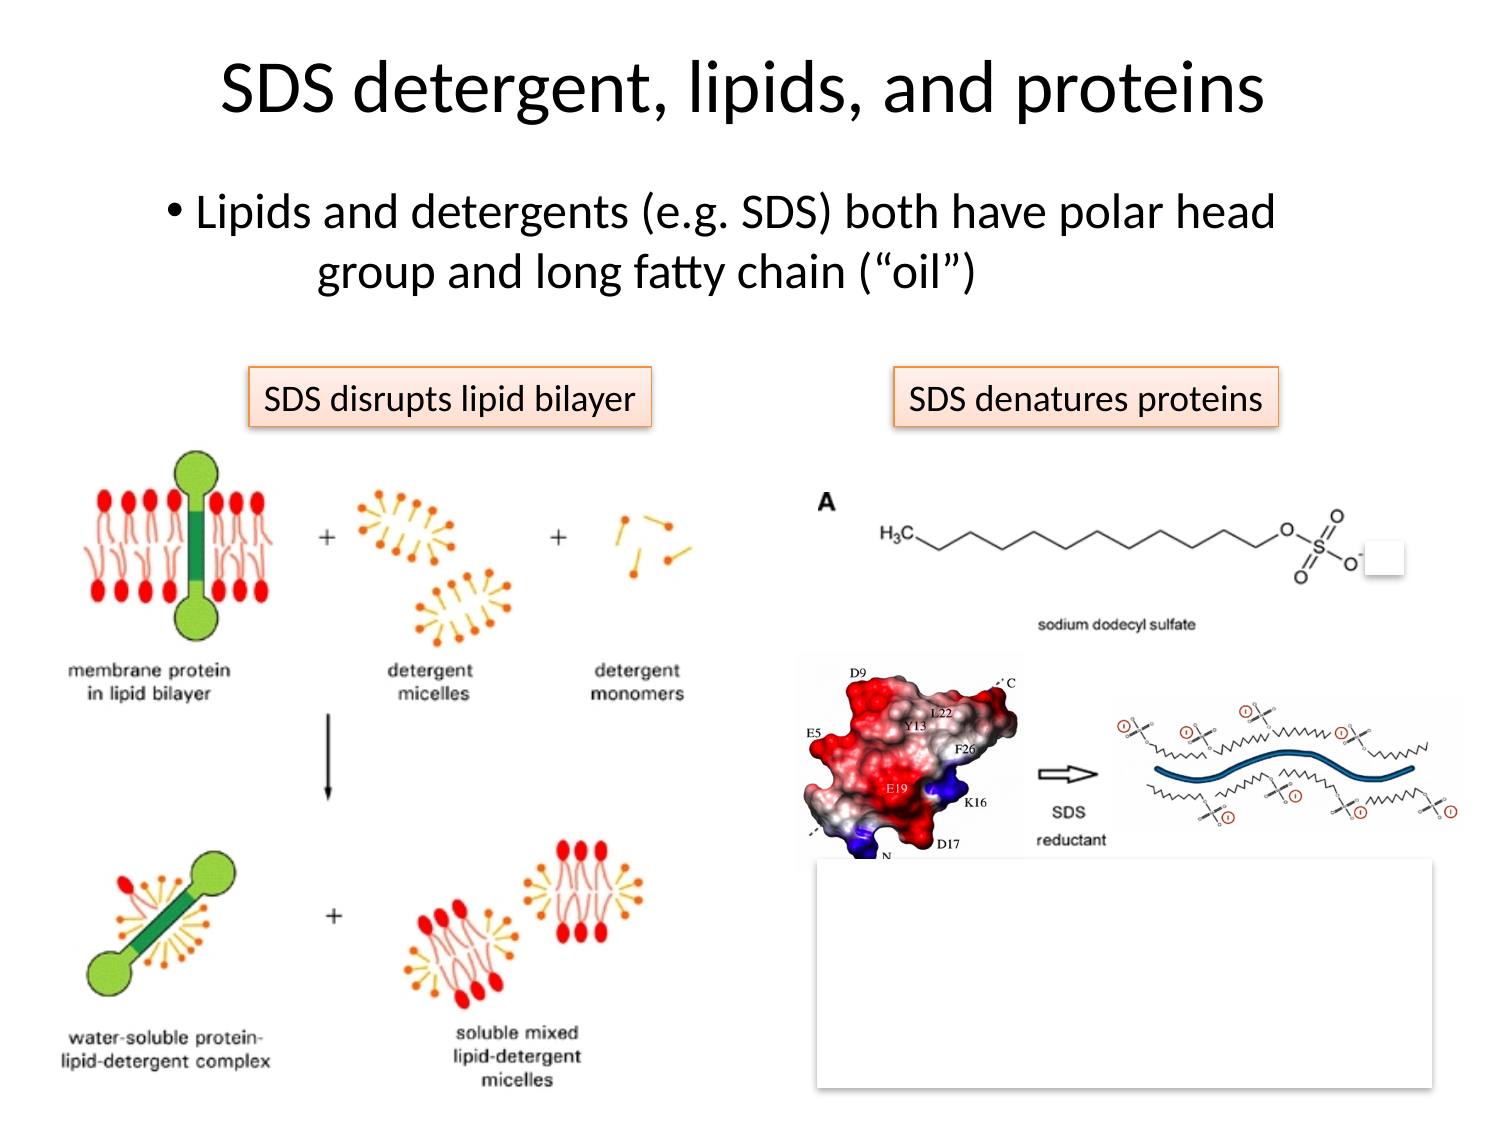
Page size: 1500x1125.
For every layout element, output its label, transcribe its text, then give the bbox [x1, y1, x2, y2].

text_box Lipids and detergents (e.g. SDS) both have polar head group and long fatty chain (“oil”) [152, 171, 1304, 307]
picture [37, 427, 716, 1115]
text_box SDS detergent, lipids, and proteins [205, 30, 1282, 135]
text_box SDS disrupts lipid bilayer [248, 366, 652, 425]
text_box SDS denatures proteins [893, 366, 1279, 427]
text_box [794, 492, 1462, 1088]
